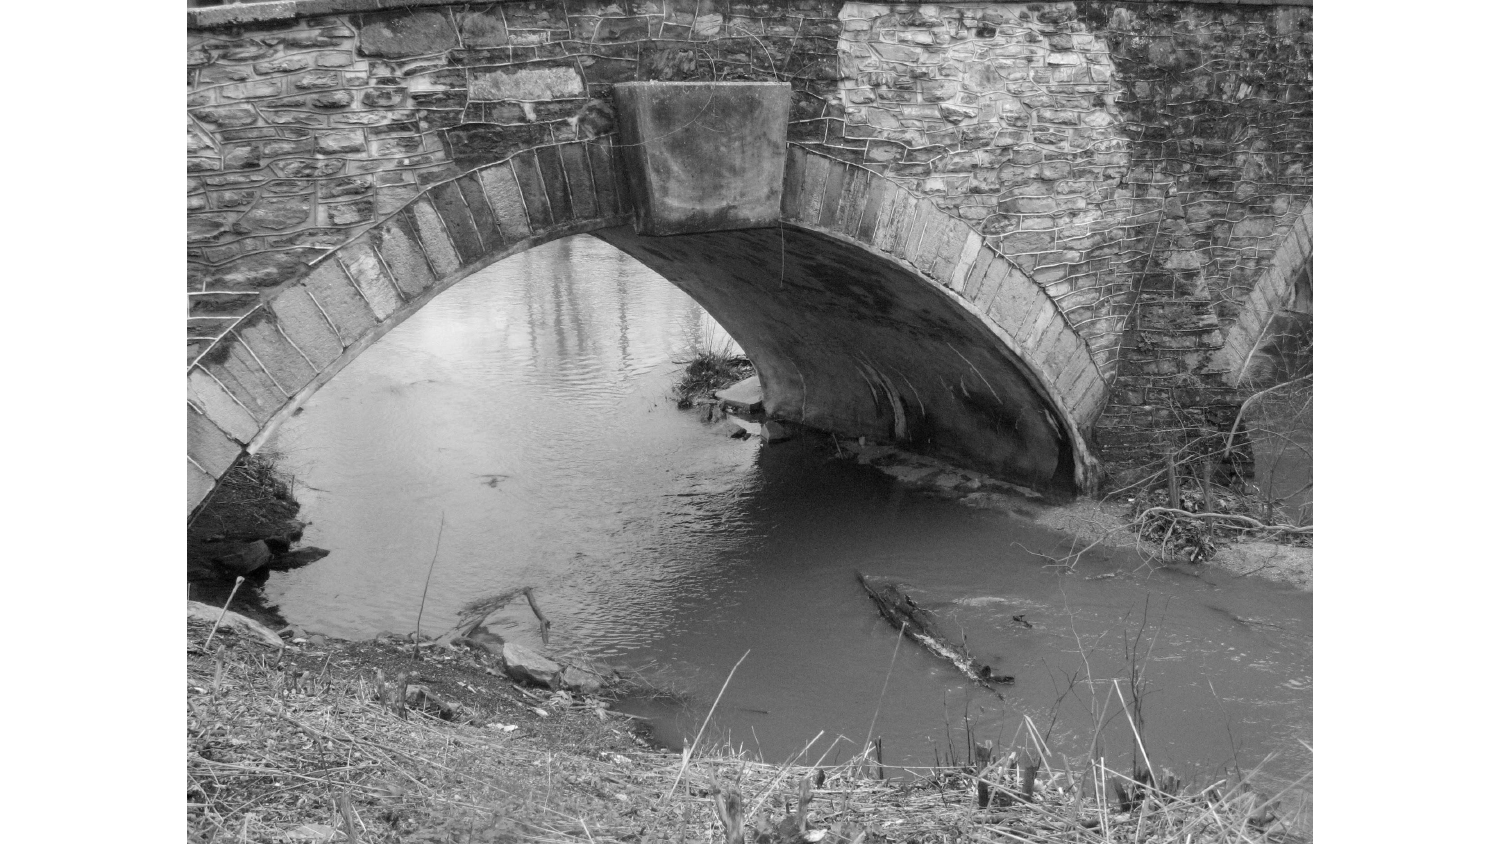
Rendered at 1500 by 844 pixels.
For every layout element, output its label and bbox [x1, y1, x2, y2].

picture [187, 0, 1313, 844]
